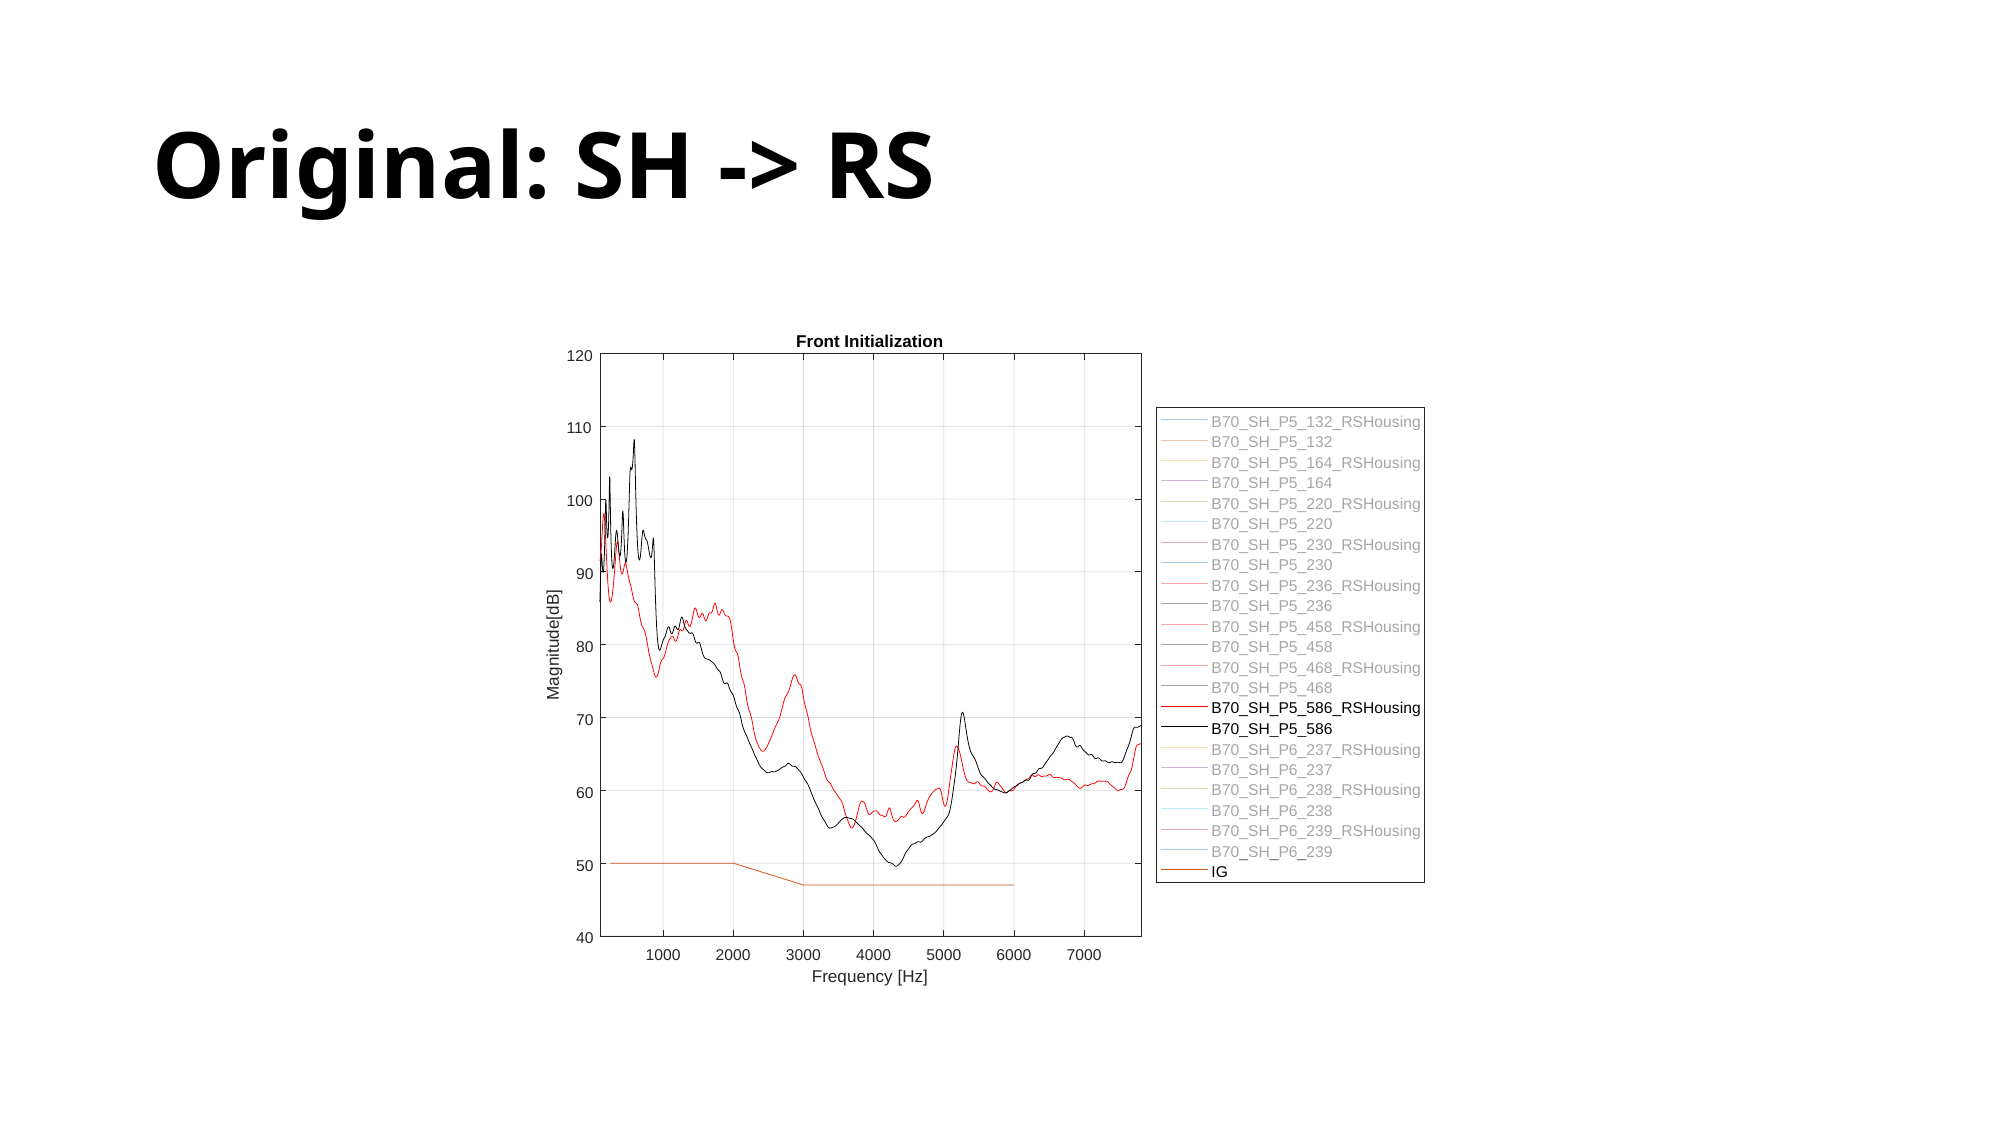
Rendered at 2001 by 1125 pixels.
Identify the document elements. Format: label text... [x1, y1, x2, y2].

title Original: SH -> RS [137, 59, 1863, 278]
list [509, 299, 1491, 1014]
